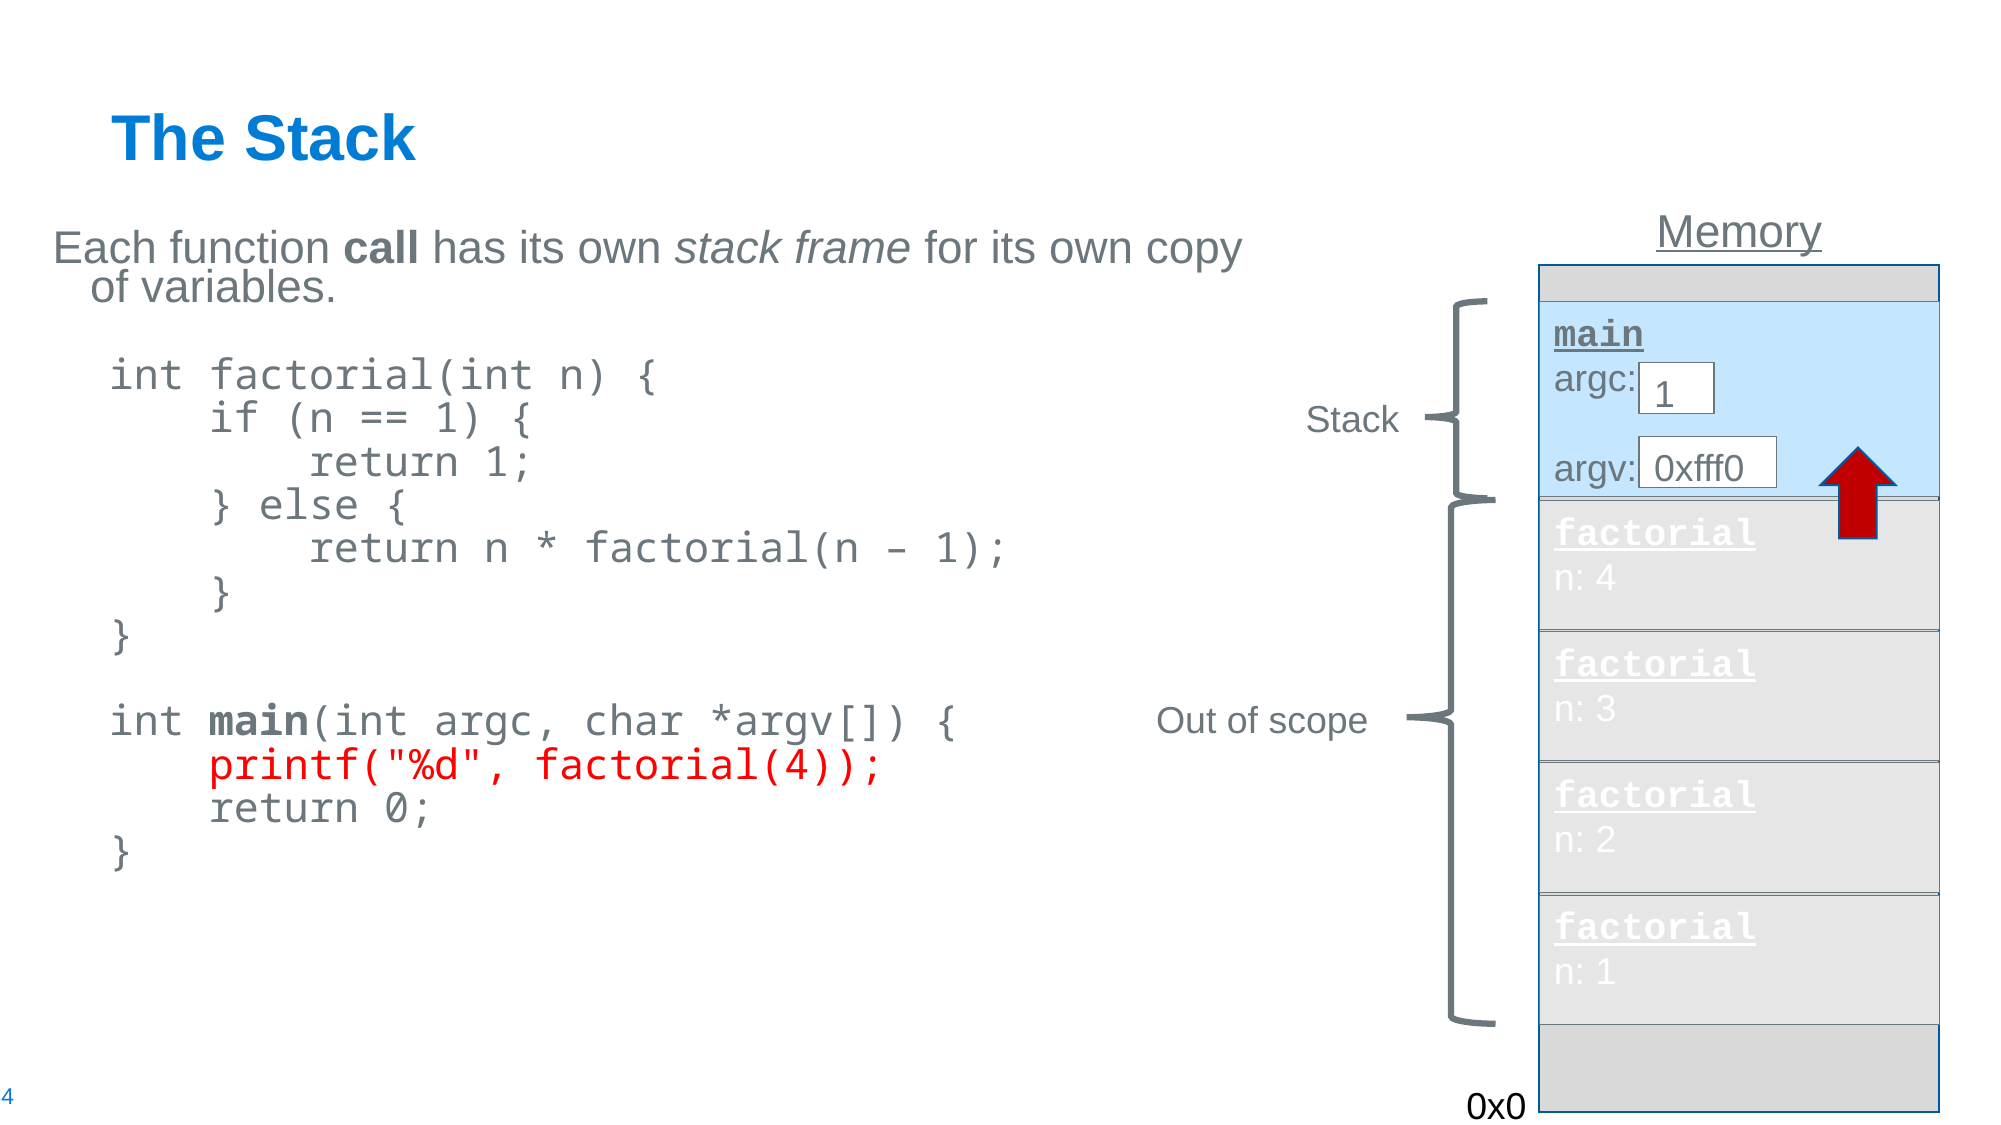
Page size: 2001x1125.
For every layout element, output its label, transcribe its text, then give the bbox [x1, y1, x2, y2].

text_box factorial n: 1 [1539, 895, 1940, 1025]
title The Stack [96, 64, 1822, 183]
text_box Memory [1639, 199, 1840, 264]
text_box [1424, 300, 1488, 498]
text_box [1139, 499, 1496, 1024]
text_box factorial n: 2 [1539, 762, 1940, 893]
text_box factorial n: 4 [1539, 500, 1940, 630]
text_box Stack [1290, 387, 1415, 447]
text_box 0x0 [1451, 1074, 1542, 1125]
text_box [1538, 264, 1940, 1113]
text_box Each function call has its own stack frame for its own copy of variables. int factorial(int n) { if (n == 1) { return 1; } else { return n * factorial(n – 1); } } int main(int argc, char *argv[]) { printf("%d", factorial(4)); return 0; } [37, 225, 1281, 1075]
text_box [1817, 446, 1898, 540]
text_box factorial n: 3 [1539, 631, 1940, 761]
text_box 0xfff0 [1639, 436, 1777, 488]
text_box 1 [1639, 362, 1715, 414]
text_box main argc: argv: [1539, 301, 1940, 497]
